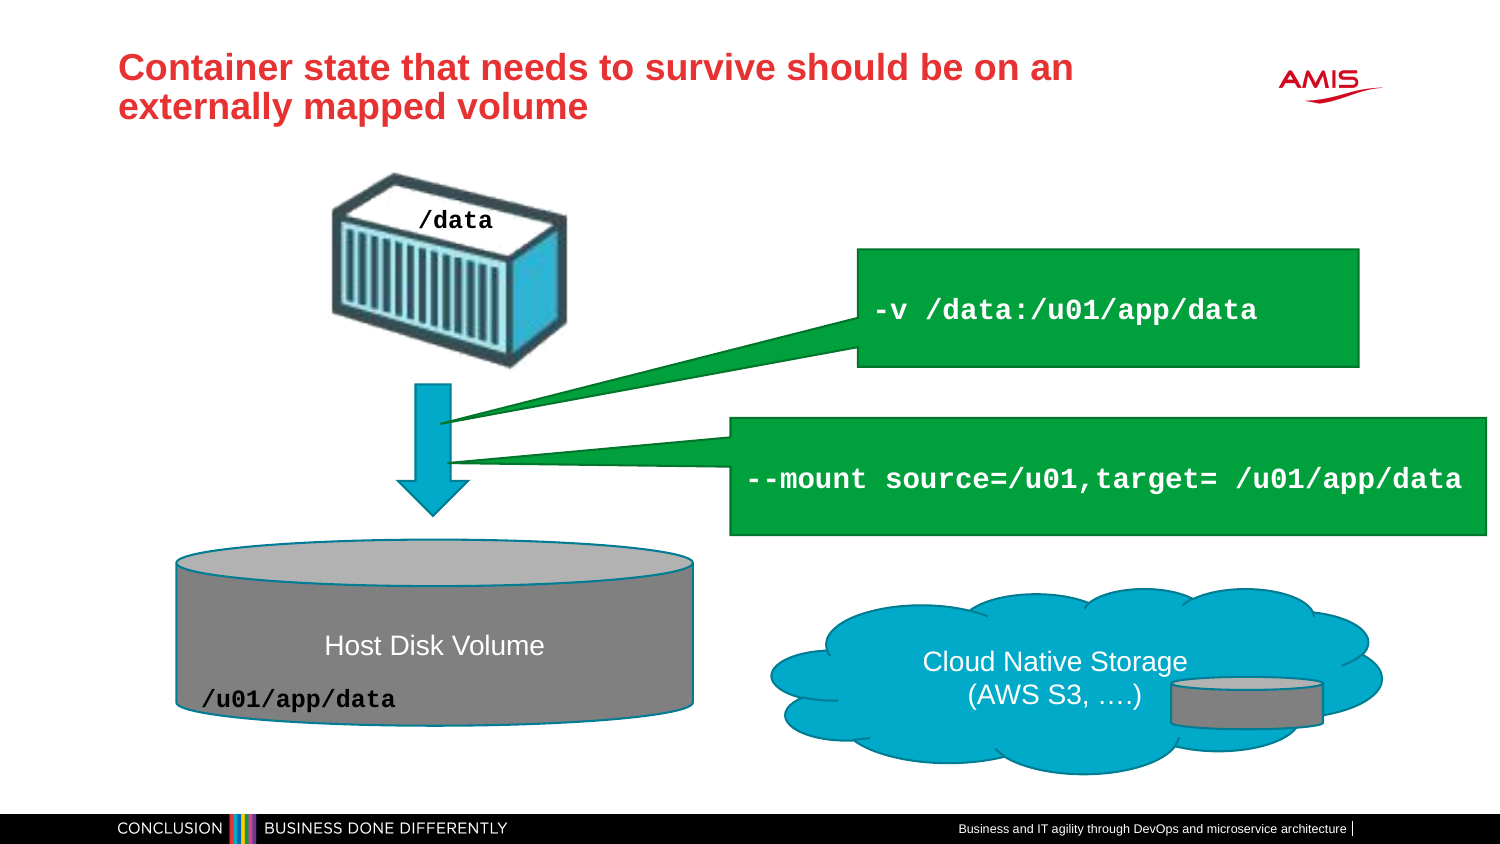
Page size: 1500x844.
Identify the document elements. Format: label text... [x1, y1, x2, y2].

footer Business and IT agility through DevOps and microservice architecture [814, 820, 1347, 839]
title Container state that needs to survive should be on an externally mapped volume [118, 47, 1205, 130]
text_box -v /data:/u01/app/data [439, 248, 1360, 425]
text_box Host Disk Volume [175, 538, 694, 727]
text_box [395, 389, 471, 518]
text_box --mount source=/u01,target= /u01/app/data [447, 416, 1488, 537]
picture [1205, 58, 1388, 106]
picture [256, 133, 610, 389]
text_box Cloud Native Storage (AWS S3, ….) [770, 587, 1384, 776]
picture [0, 814, 236, 844]
text_box [1169, 675, 1325, 731]
text_box /u01/app/data [201, 682, 397, 713]
picture [239, 814, 1500, 844]
